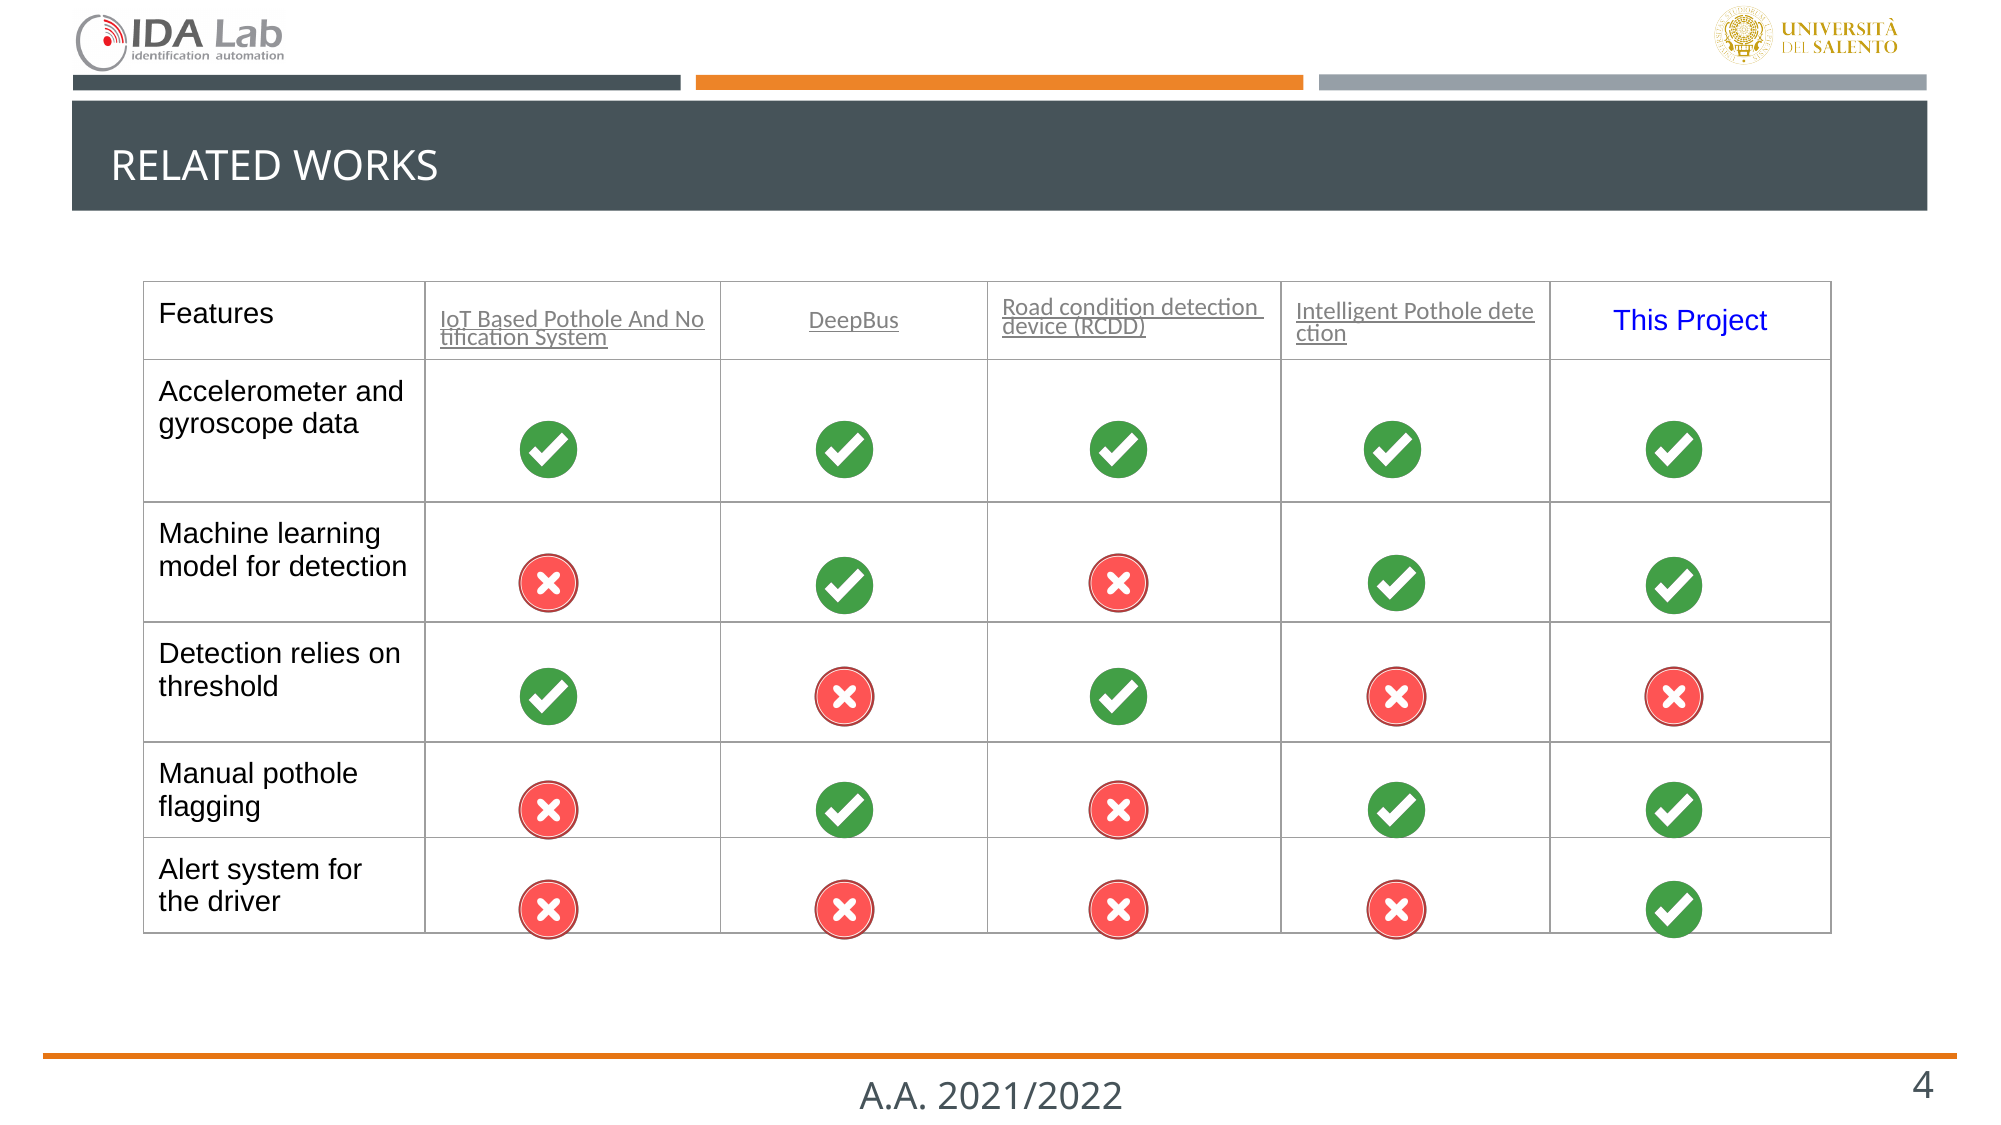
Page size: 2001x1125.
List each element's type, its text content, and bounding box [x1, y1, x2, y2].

table_cell [426, 838, 720, 932]
table_cell [988, 503, 1280, 621]
table_cell [988, 360, 1280, 501]
picture [1088, 666, 1149, 727]
table_header This Project [1551, 282, 1830, 359]
table_cell [1282, 623, 1549, 741]
picture [814, 779, 875, 841]
table_cell Machine learning model for detection [144, 503, 424, 621]
picture [1712, 2, 1902, 67]
table_cell [1282, 838, 1549, 932]
picture [518, 666, 579, 727]
picture [1366, 666, 1427, 727]
picture [1643, 779, 1705, 841]
table_cell [426, 503, 720, 621]
table_cell [426, 623, 720, 741]
table_cell [1282, 743, 1549, 837]
table_cell [988, 838, 1280, 932]
picture [1088, 879, 1149, 940]
picture [1088, 779, 1149, 841]
picture [1088, 419, 1149, 481]
title RELATED WORKS [95, 115, 1905, 197]
picture [1088, 552, 1149, 614]
table_cell [721, 503, 987, 621]
table_cell [988, 743, 1280, 837]
table_cell Accelerometer and gyroscope data [144, 360, 424, 501]
picture [814, 879, 875, 940]
slide_number ‹#› [1776, 1056, 1950, 1117]
table_header Intelligent Pothole detection [1282, 282, 1549, 359]
picture [1643, 879, 1705, 940]
picture [72, 8, 286, 74]
table_cell [426, 360, 720, 501]
table_cell Alert system for the driver [144, 838, 424, 932]
picture [1366, 879, 1427, 940]
picture [1362, 419, 1423, 481]
table_cell [721, 623, 987, 741]
table_cell [721, 743, 987, 837]
picture [1366, 552, 1427, 614]
picture [1643, 419, 1705, 481]
picture [814, 666, 875, 727]
table_cell Detection relies on threshold [144, 623, 424, 741]
picture [1366, 779, 1427, 841]
picture [518, 879, 579, 940]
table_header IoT Based Pothole And Notification System [426, 282, 720, 359]
table_cell [1282, 360, 1549, 501]
table_cell [426, 743, 720, 837]
table_cell [1551, 360, 1830, 501]
table_cell [721, 838, 987, 932]
table_cell [1551, 743, 1830, 837]
table_header Features [144, 282, 424, 359]
picture [1643, 666, 1705, 727]
picture [518, 779, 579, 841]
picture [518, 552, 579, 614]
table_cell [721, 360, 987, 501]
picture [814, 419, 875, 481]
table_cell Manual pothole flagging [144, 743, 424, 837]
table_cell [1551, 838, 1830, 932]
picture [1643, 555, 1705, 616]
table_header DeepBus [721, 282, 987, 359]
picture [814, 555, 875, 616]
table_cell [1551, 623, 1830, 741]
table_cell [1282, 503, 1549, 621]
table_cell [988, 623, 1280, 741]
table_cell [1551, 503, 1830, 621]
picture [518, 419, 579, 481]
table_header Road condition detection device (RCDD) [988, 282, 1280, 359]
